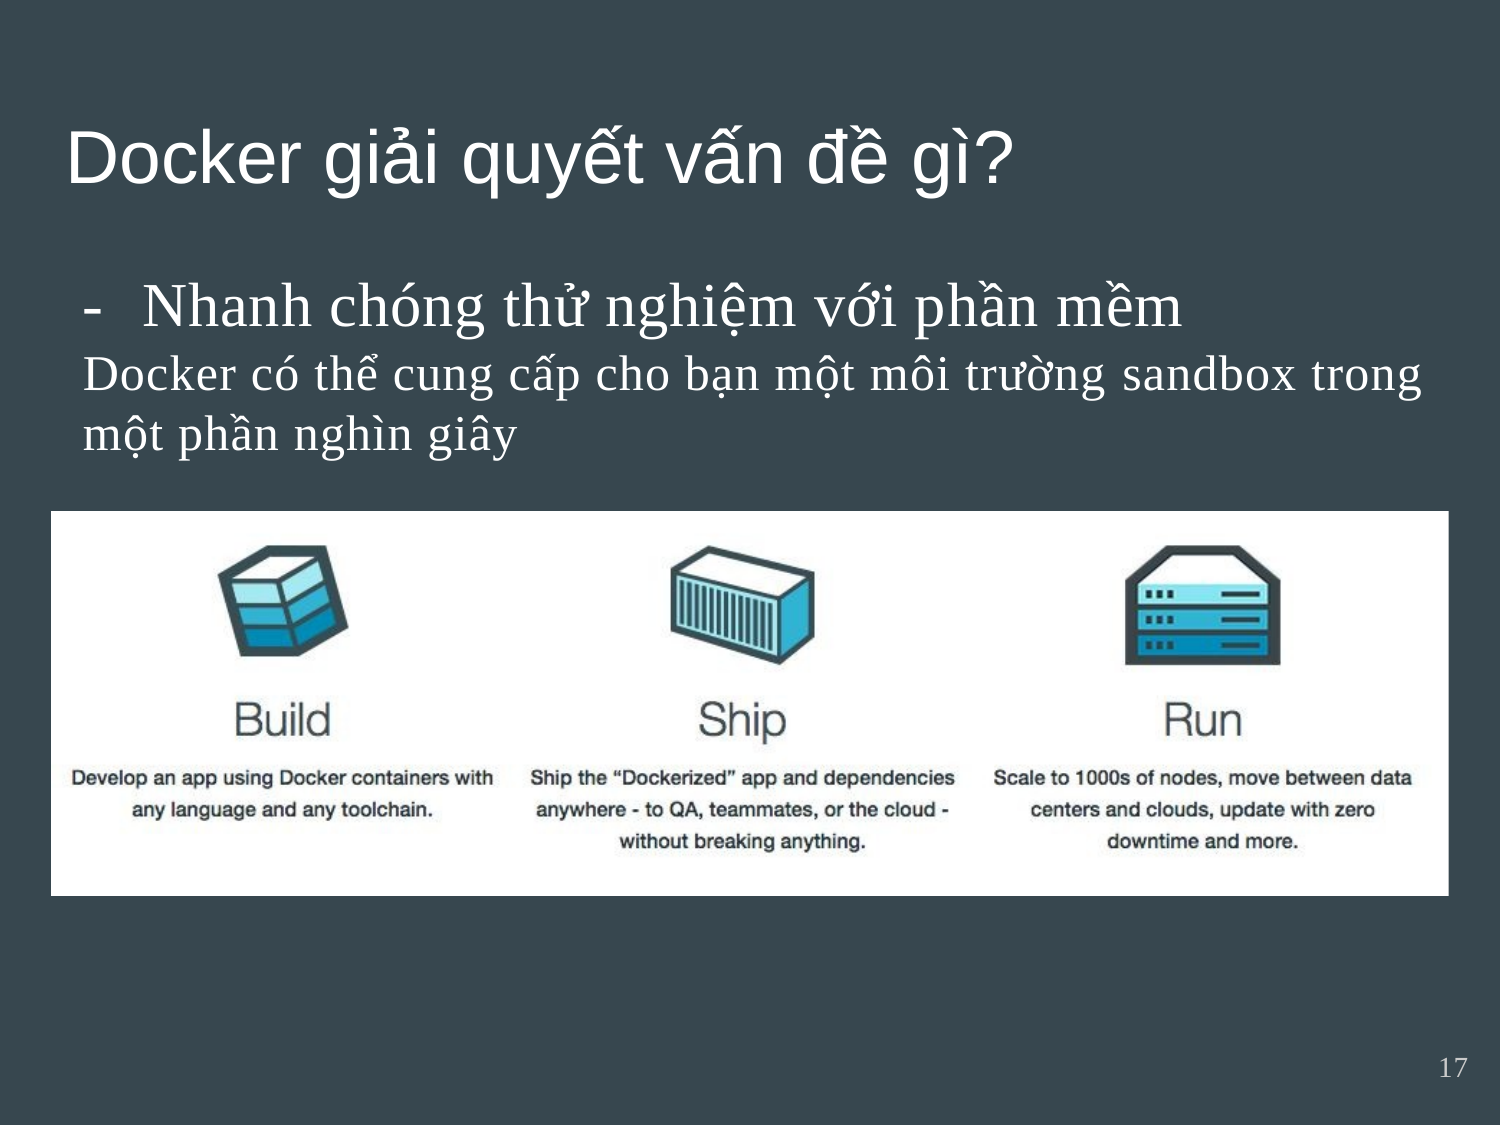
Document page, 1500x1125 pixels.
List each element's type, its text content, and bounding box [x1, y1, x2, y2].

text_box Docker giải quyết vấn đề gì? [63, 106, 1019, 199]
slide_number 17 [1434, 1047, 1473, 1125]
text_box [51, 511, 1449, 896]
text_box - Nhanh chóng thử nghiệm với phần mềm Docker có thể cung cấp cho bạn một môi trường sandbox trong một phần nghìn giây [80, 261, 1434, 461]
